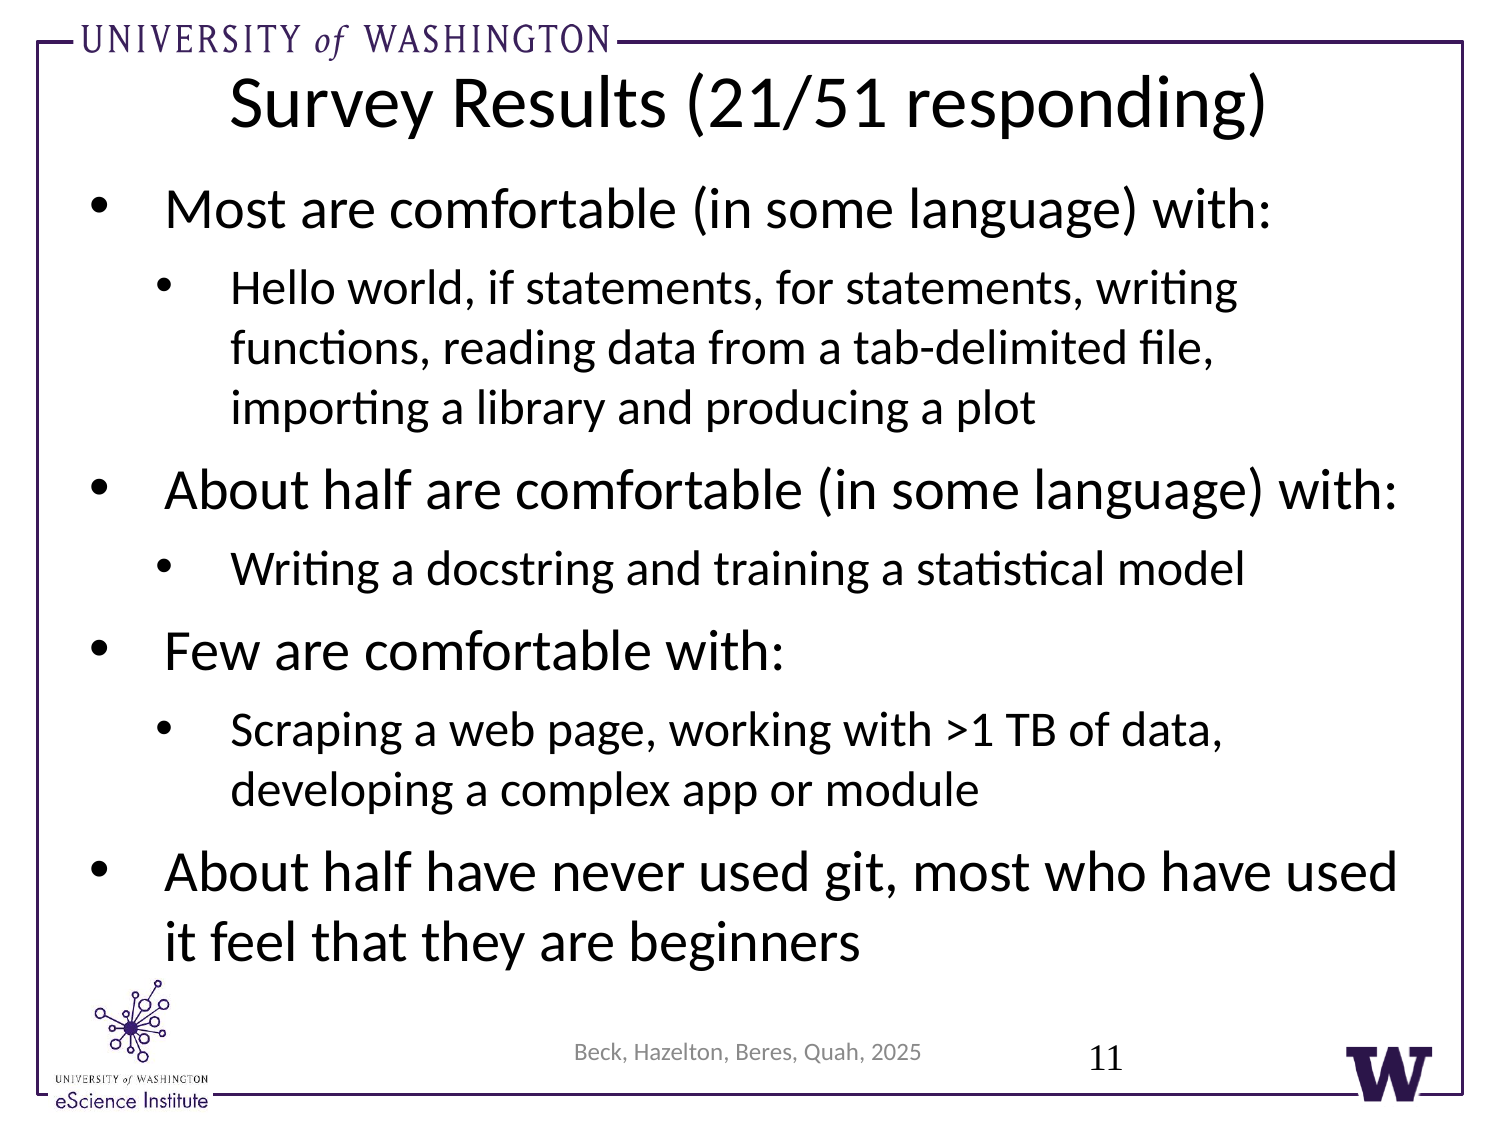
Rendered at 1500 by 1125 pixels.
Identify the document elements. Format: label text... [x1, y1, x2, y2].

footer Beck, Hazelton, Beres, Quah, 2025 [510, 1027, 986, 1088]
slide_number 11 [1073, 1025, 1300, 1085]
title Survey Results (21/51 responding) [75, 45, 1425, 150]
picture [81, 24, 609, 45]
list Most are comfortable (in some language) with: Hello world, if statements, for statements, writing functions, reading data from a tab-delimited file, importing a library and producing a plot About half are comfortable (in some language) with: Writing a docstring and training a statistical model Few are comfortable with: Scraping a web page, working with >1 TB of data, developing a complex app or module About half have never used git, most who have used it feel that they are beginners [75, 162, 1425, 1005]
picture [48, 978, 213, 1113]
picture [1339, 1041, 1438, 1107]
